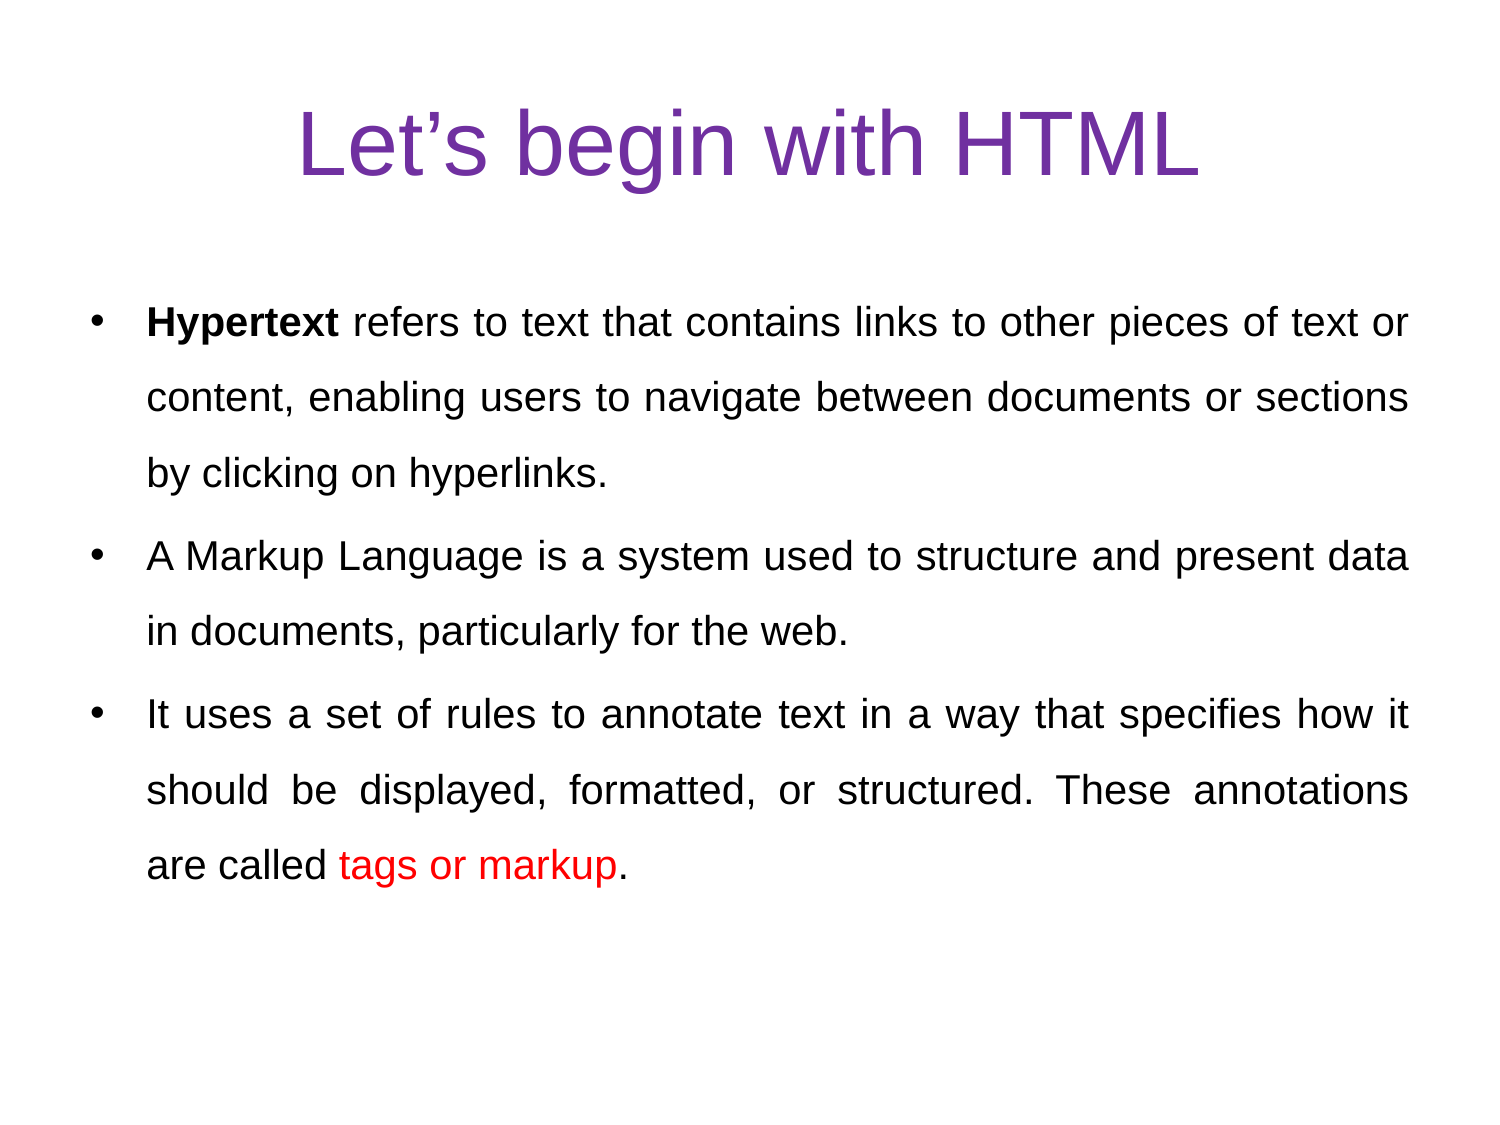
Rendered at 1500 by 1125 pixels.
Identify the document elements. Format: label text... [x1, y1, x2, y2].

title Let’s begin with HTML [75, 45, 1425, 233]
list Hypertext refers to text that contains links to other pieces of text or content, enabling users to navigate between documents or sections by clicking on hyperlinks. A Markup Language is a system used to structure and present data in documents, particularly for the web. It uses a set of rules to annotate text in a way that specifies how it should be displayed, formatted, or structured. These annotations are called tags or markup. [75, 262, 1425, 1005]
